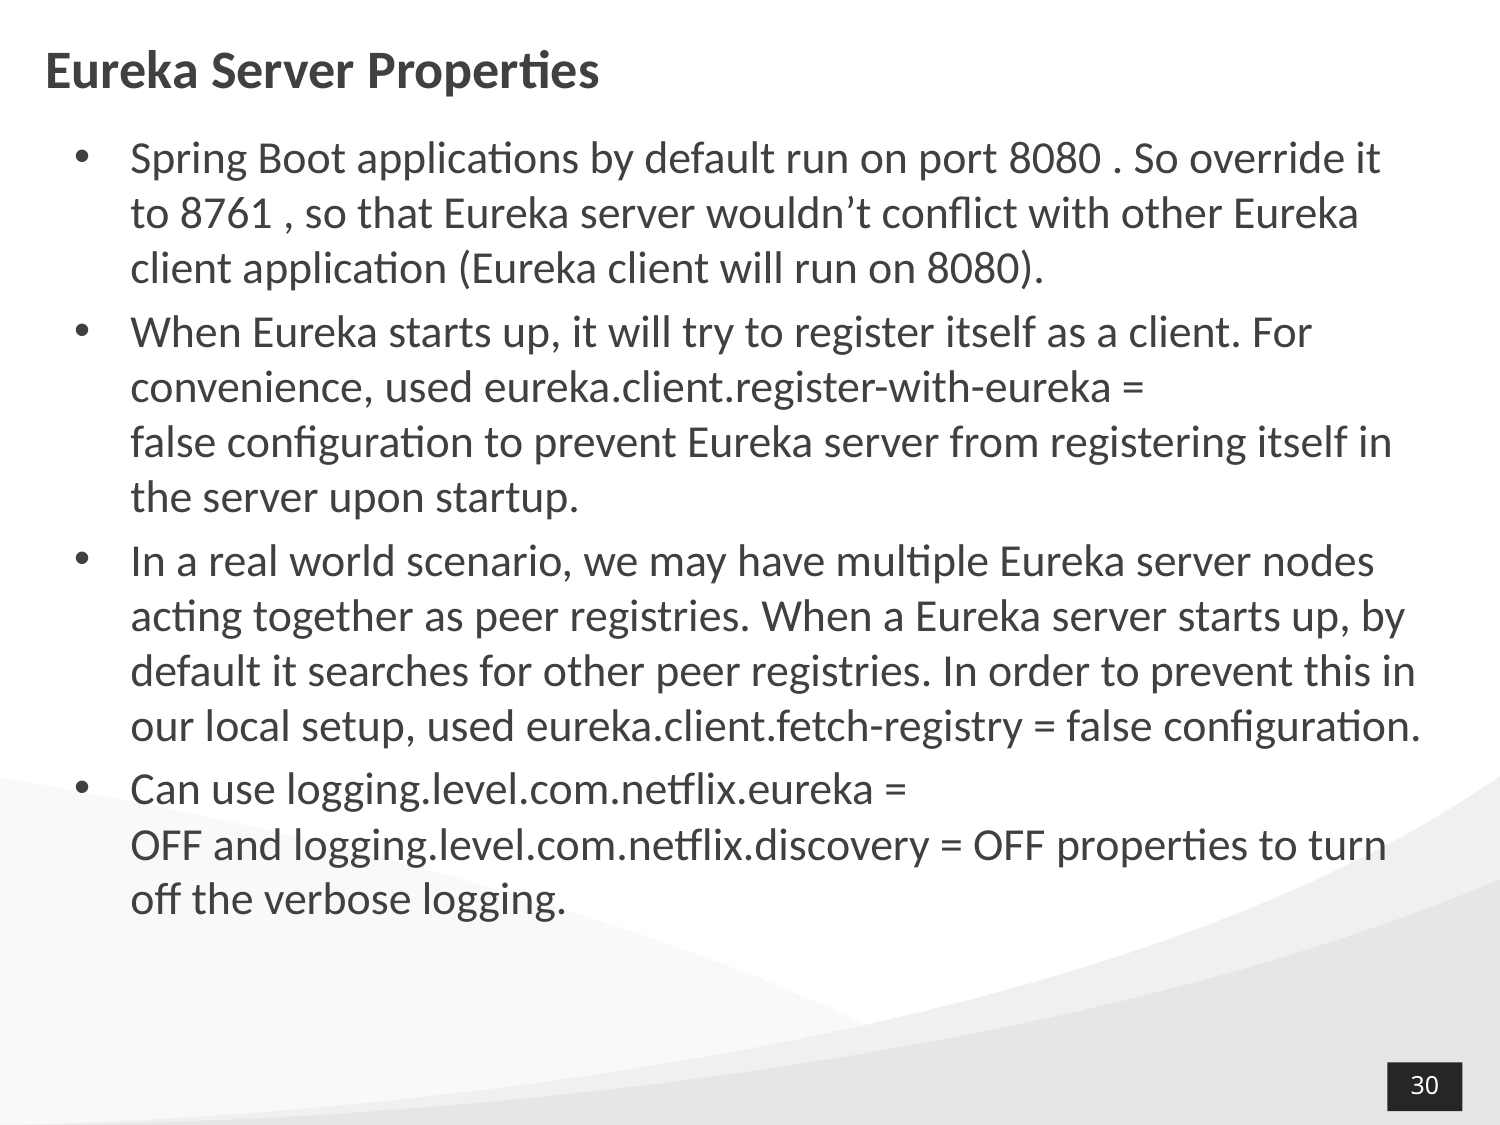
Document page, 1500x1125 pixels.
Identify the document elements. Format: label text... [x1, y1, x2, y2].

list Spring Boot applications by default run on port 8080 . So override it to 8761 , so that Eureka server wouldn’t conflict with other Eureka client application (Eureka client will run on 8080). When Eureka starts up, it will try to register itself as a client. For convenience, used eureka.client.register-with-eureka = false configuration to prevent Eureka server from registering itself in the server upon startup. In a real world scenario, we may have multiple Eureka server nodes acting together as peer registries. When a Eureka server starts up, by default it searches for other peer registries. In order to prevent this in our local setup, used eureka.client.fetch-registry = false configuration. Can use logging.level.com.netflix.eureka = OFF and logging.level.com.netflix.discovery = OFF properties to turn off the verbose logging. [59, 120, 1438, 1075]
picture [0, 0, 1500, 1125]
title Eureka Server Properties [30, 21, 1478, 113]
